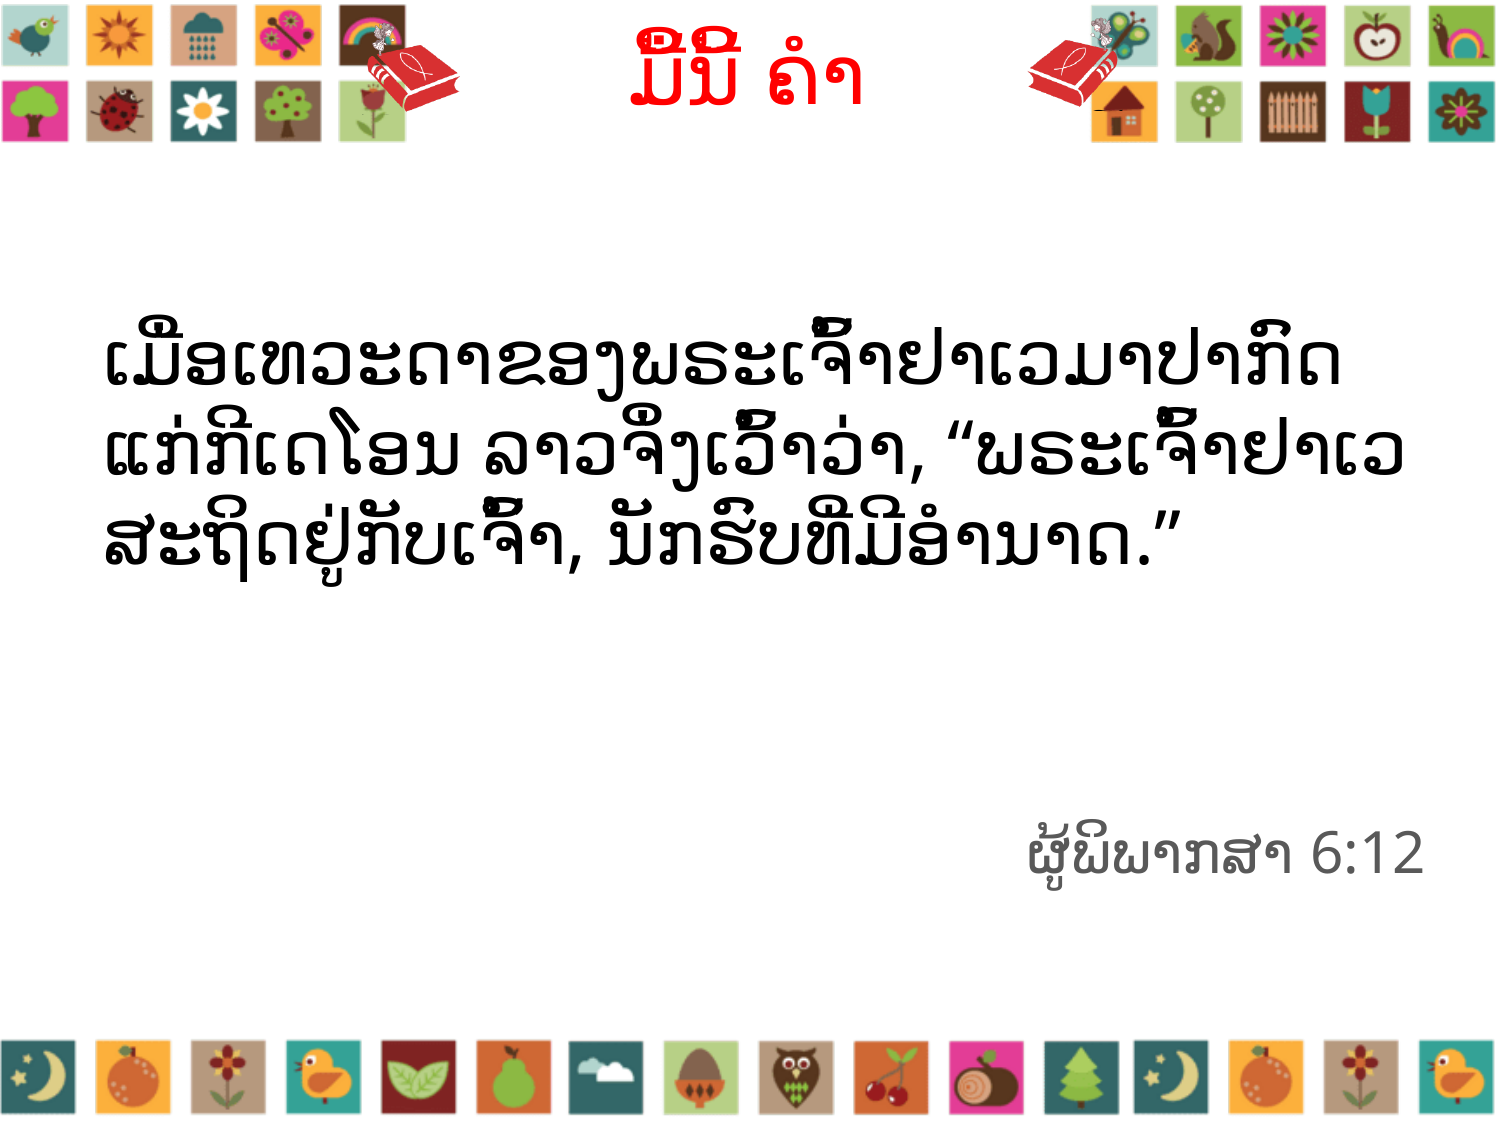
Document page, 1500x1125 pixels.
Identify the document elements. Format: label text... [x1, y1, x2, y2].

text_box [0, 1028, 1500, 1118]
picture [996, 3, 1500, 150]
text_box ຜູ້ພິພາກສາ 6:12 [808, 807, 1441, 893]
text_box ມື້ນີ້ ຄໍາ [425, 13, 1078, 129]
text_box ເມື່ອ​ເທວະດາ​ຂອງ​ພຣະເຈົ້າຢາເວ​ມາ​ປາກົດ​ແກ່​ກີເດໂອນ ລາວ​ຈຶ່ງ​ເວົ້າ​ວ່າ, “ພຣະເຈົ້າຢາເວ​ສະຖິດ​ຢູ່​ກັບ​ເຈົ້າ, ນັກຮົບ​ທີ່​ມີ​ອຳນາດ.” [88, 302, 1436, 588]
picture [0, 3, 492, 150]
